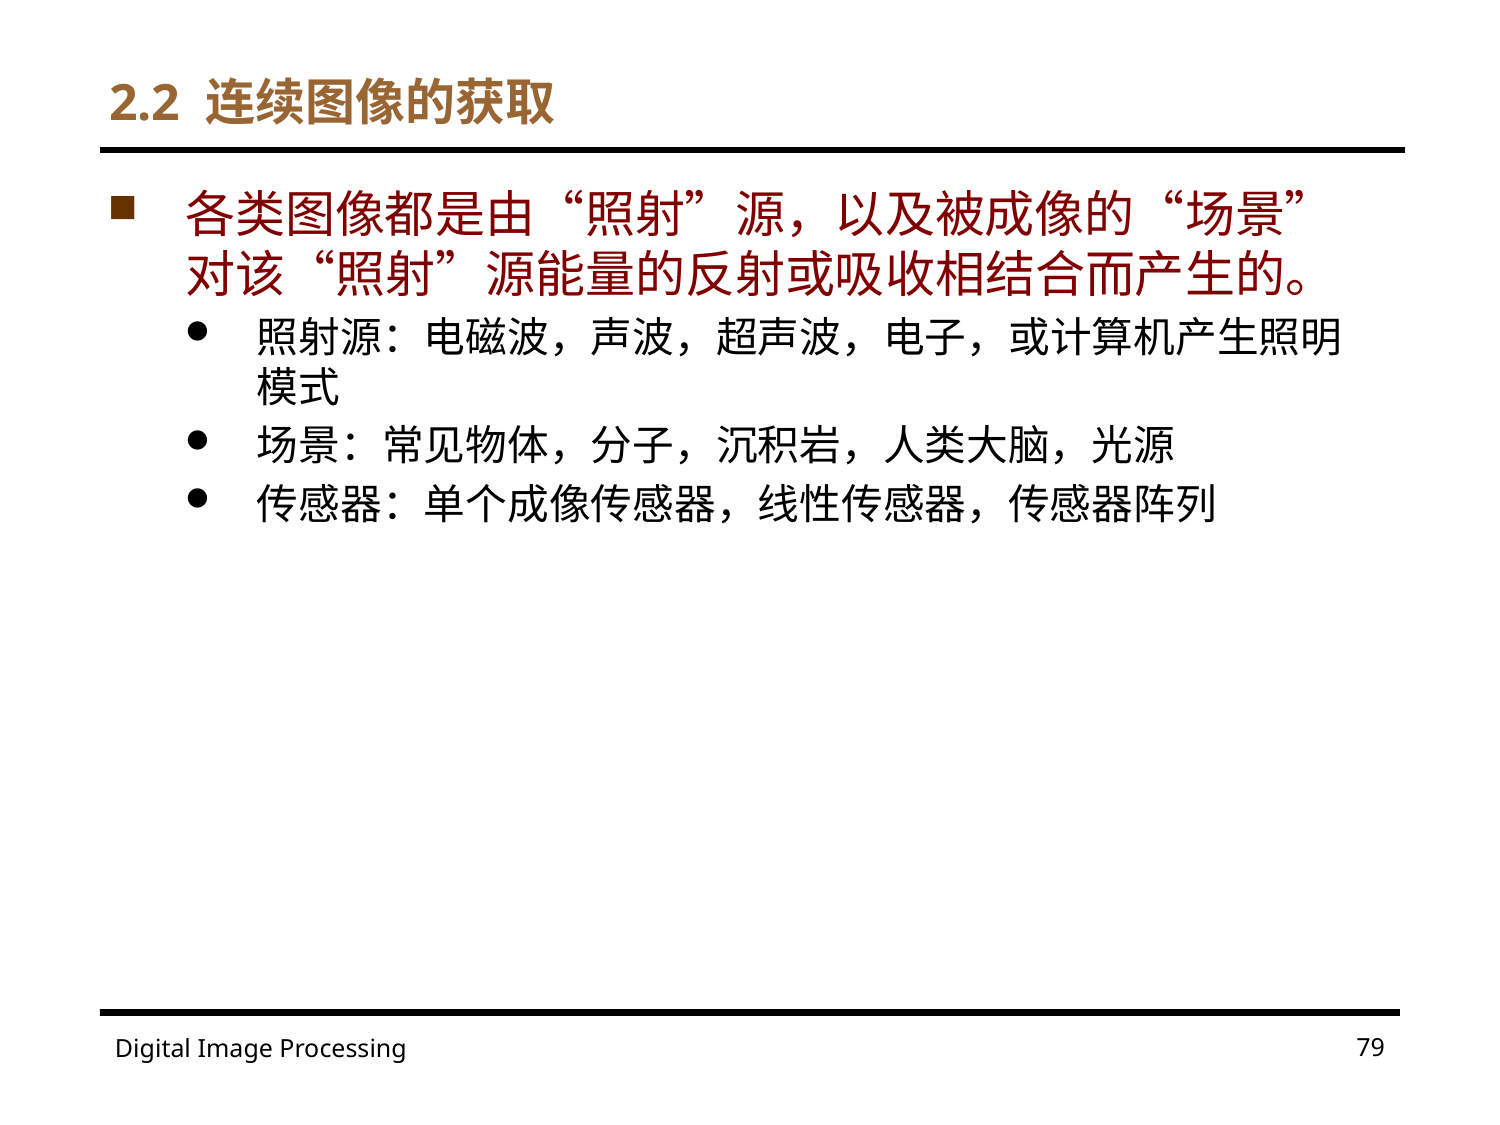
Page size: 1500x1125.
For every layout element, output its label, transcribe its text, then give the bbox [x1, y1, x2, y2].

list 各类图像都是由“照射”源，以及被成像的“场景”对该“照射”源能量的反射或吸收相结合而产生的。 照射源：电磁波，声波，超声波，电子，或计算机产生照明模式 场景：常见物体，分子，沉积岩，人类大脑，光源 传感器：单个成像传感器，线性传感器，传感器阵列 [92, 174, 1363, 988]
slide_number Digital Image Processing [99, 1025, 488, 1104]
slide_number 79 [1074, 1024, 1400, 1103]
title 2.2 连续图像的获取 [94, 50, 1407, 138]
